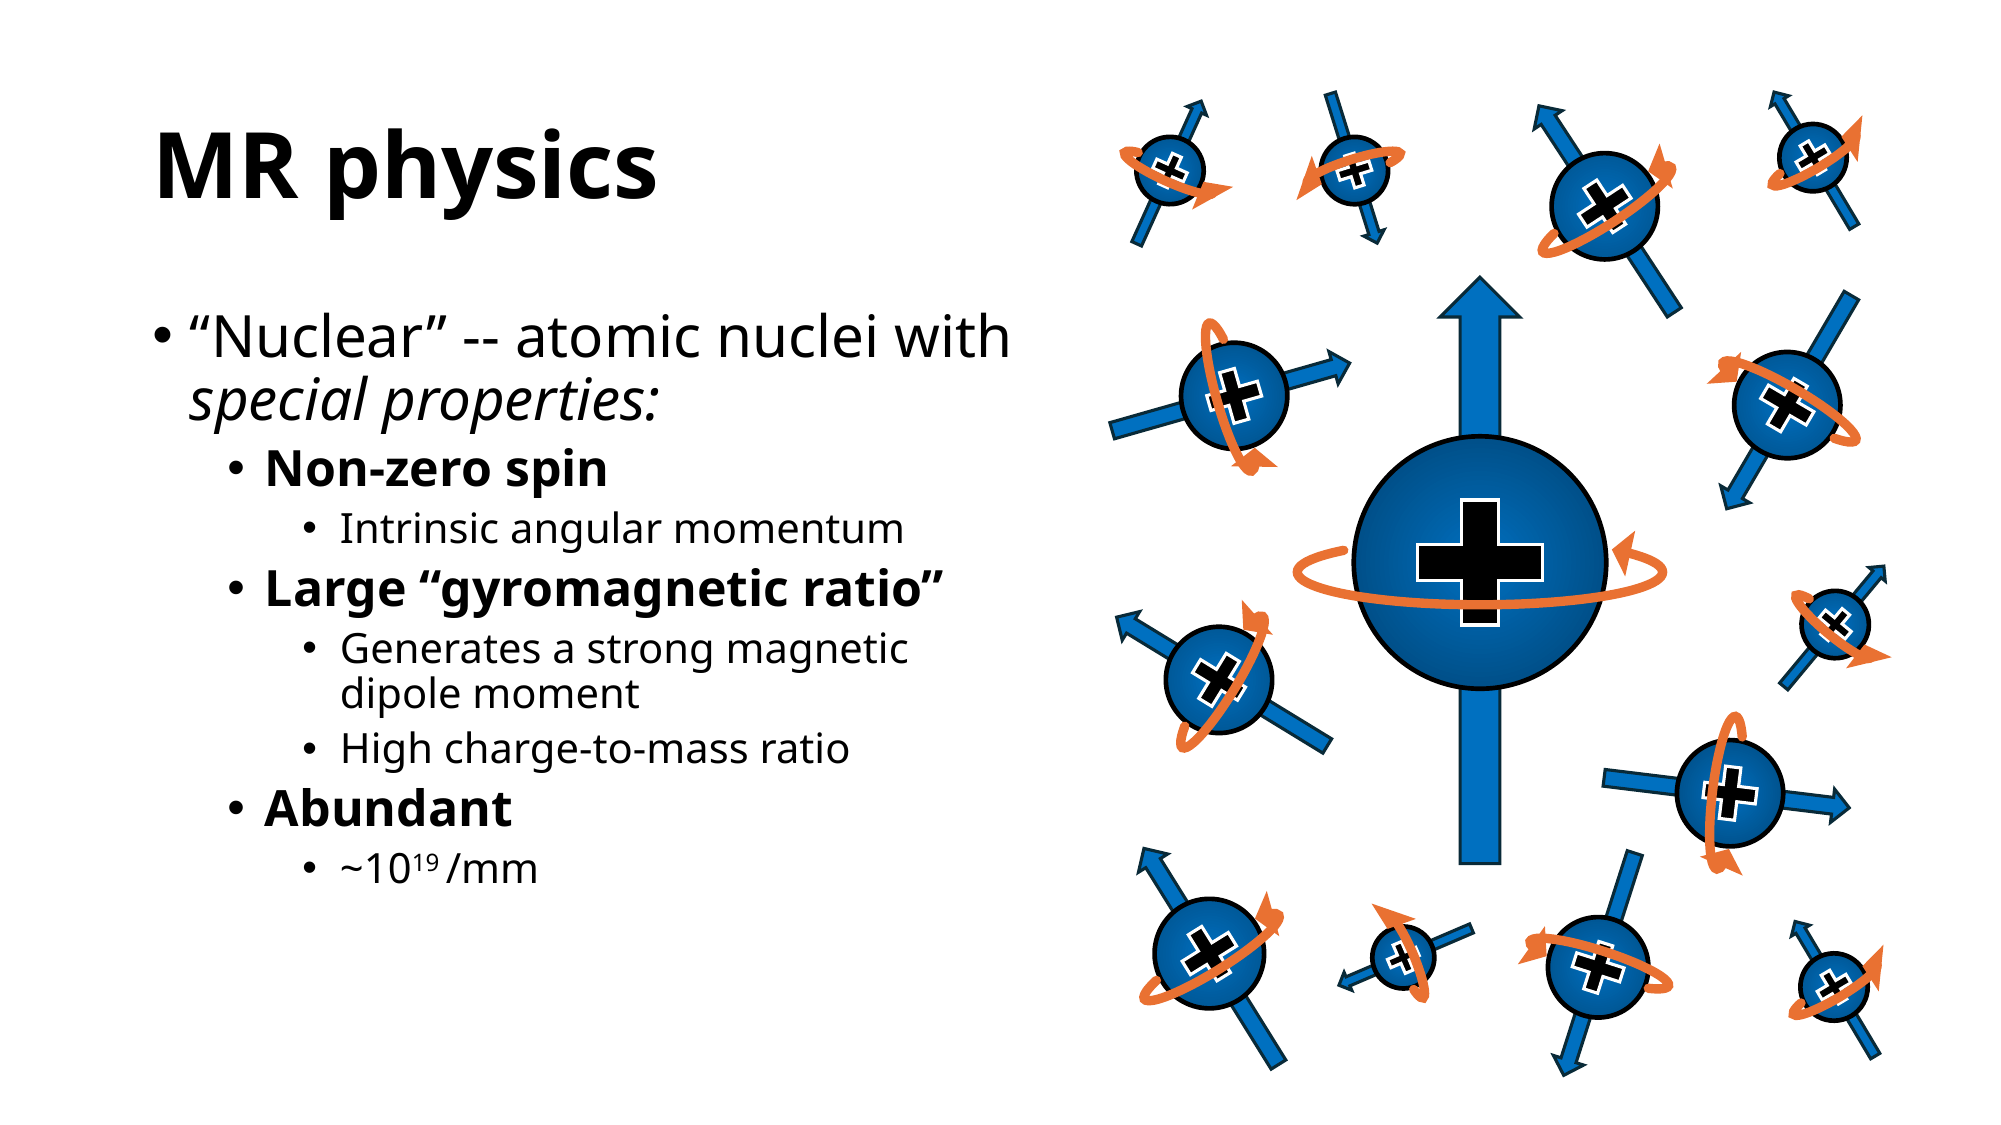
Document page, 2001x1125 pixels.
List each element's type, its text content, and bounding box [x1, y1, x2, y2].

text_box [1529, 85, 1685, 334]
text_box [1764, 80, 1864, 239]
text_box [1784, 547, 1884, 706]
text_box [1144, 557, 1300, 806]
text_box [1711, 278, 1867, 527]
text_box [1131, 828, 1291, 1085]
text_box [1458, 690, 1502, 866]
text_box [1300, 548, 1353, 598]
text_box [1436, 278, 1524, 435]
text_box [1153, 272, 1309, 521]
title MR physics [137, 59, 1863, 278]
text_box [1607, 541, 1665, 598]
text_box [1649, 668, 1805, 917]
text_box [1359, 884, 1451, 1030]
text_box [1785, 910, 1885, 1068]
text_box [1353, 435, 1607, 690]
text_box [1119, 93, 1219, 252]
list “Nuclear” -- atomic nuclei with special properties: Non-zero spin Intrinsic angular momentum Large “gyromagnetic ratio” Generates a strong magnetic dipole moment High charge-to-mass ratio Abundant ~1019 /mm [137, 299, 1046, 1014]
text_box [1304, 89, 1403, 248]
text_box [1526, 847, 1673, 1082]
